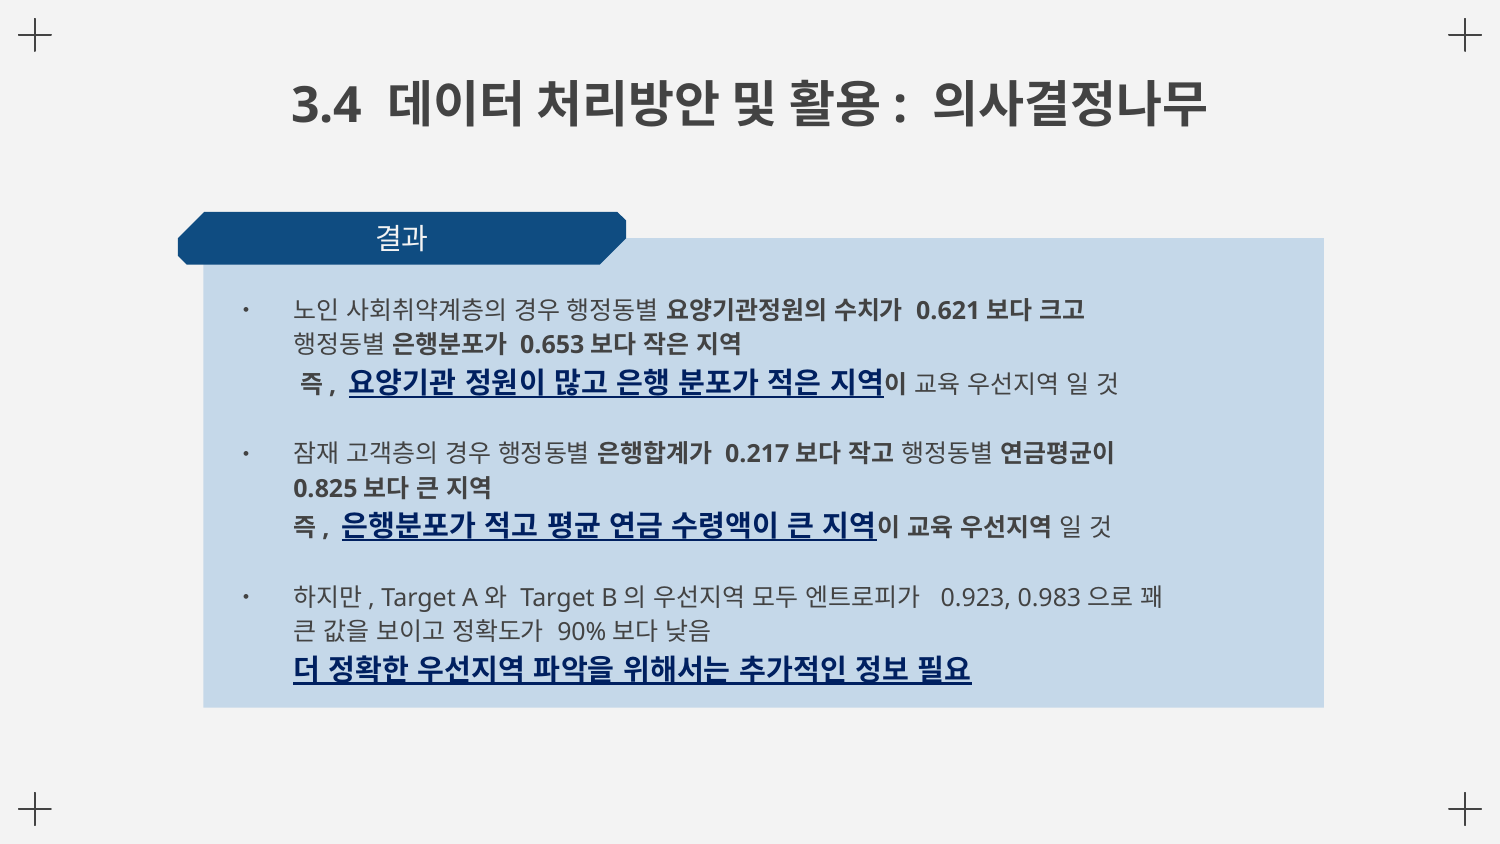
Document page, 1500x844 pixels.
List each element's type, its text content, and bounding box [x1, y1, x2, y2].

text_box 결과 [177, 211, 627, 265]
text_box 노인 사회취약계층의 경우 행정동별 요양기관정원의 수치가 0.621보다 크고 행정동별 은행분포가 0.653보다 작은 지역 즉, 요양기관 정원이 많고 은행 분포가 적은 지역이 교육 우선지역 일 것 잠재 고객층의 경우 행정동별 은행합계가 0.217보다 작고 행정동별 연금평균이 0.825보다 큰 지역 즉, 은행분포가 적고 평균 연금 수령액이 큰 지역이 교육 우선지역 일 것 하지만, Target A와 Target B의 우선지역 모두 엔트로피가 0.923, 0.983으로 꽤 큰 값을 보이고 정확도가 90%보다 낮음 더 정확한 우선지역 파악을 위해서는 추가적인 정보 필요 [203, 238, 1324, 708]
title 3.4 데이터 처리방안 및 활용: 의사결정나무 [231, 57, 1269, 124]
